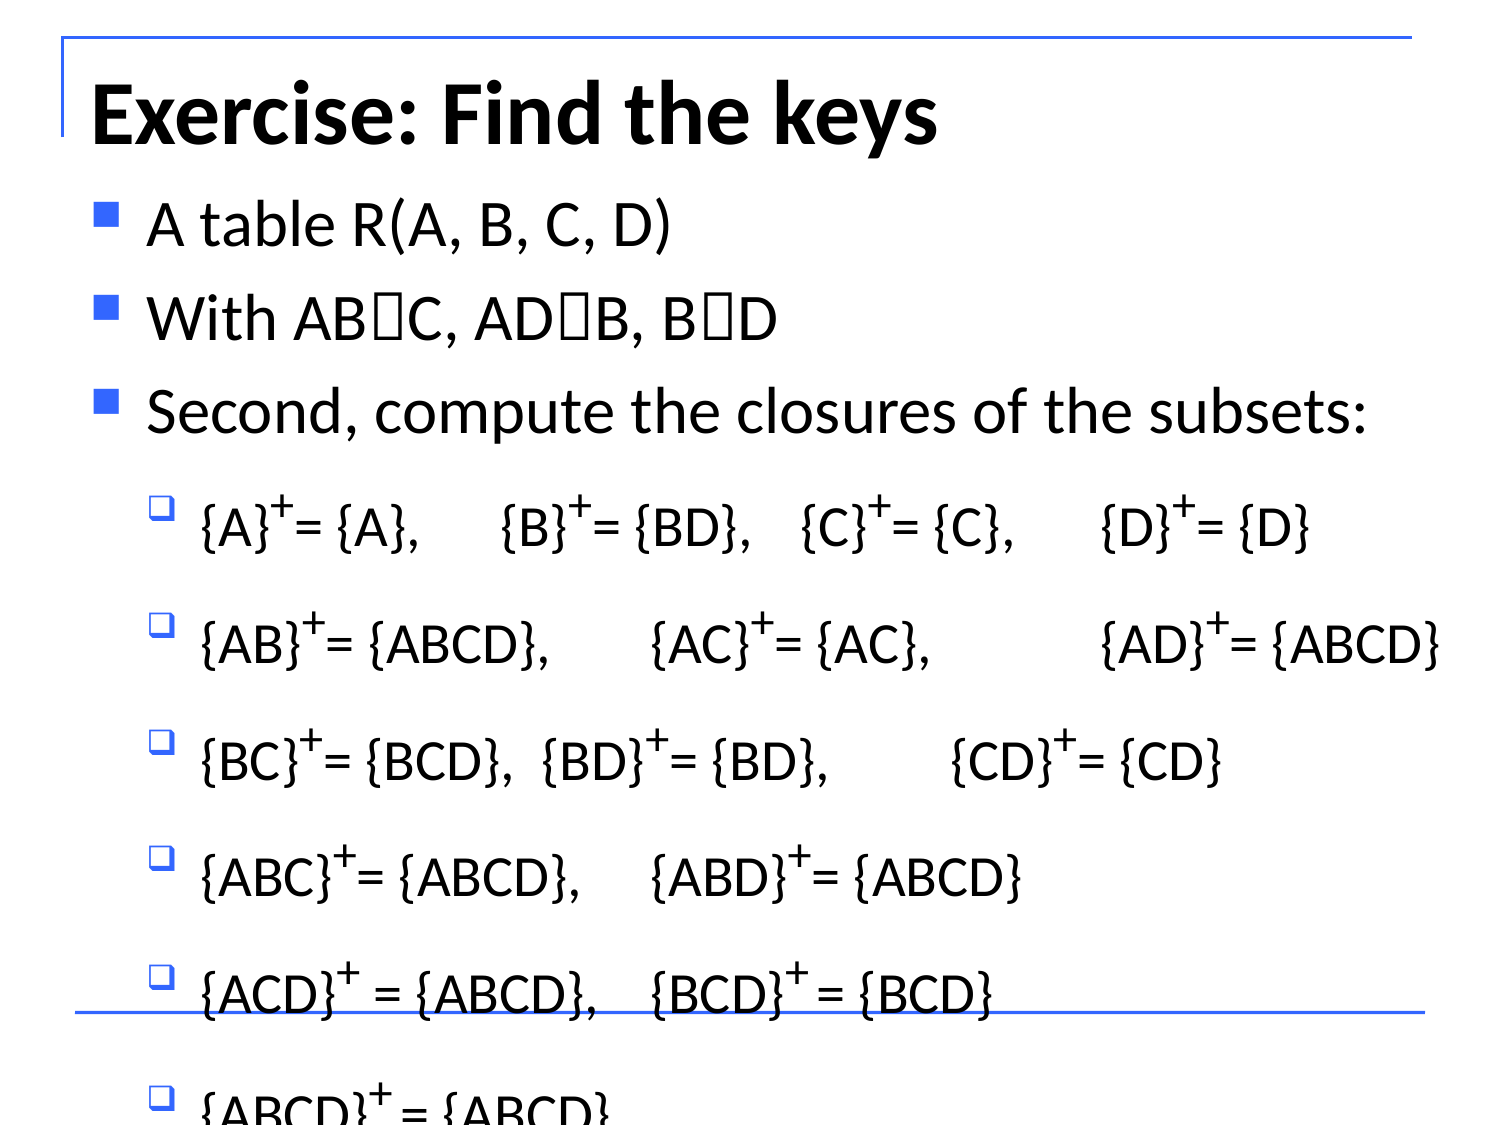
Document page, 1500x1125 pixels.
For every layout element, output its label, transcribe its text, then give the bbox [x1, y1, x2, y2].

title Exercise: Find the keys [74, 45, 1426, 172]
list A table R(A, B, C, D) With ABC, ADB, BD Second, compute the closures of the subsets: {A}+= {A}, {B}+= {BD}, {C}+= {C}, {D}+= {D} {AB}+= {ABCD}, {AC}+= {AC}, {AD}+= {ABCD} {BC}+= {BCD}, {BD}+= {BD}, {CD}+= {CD} {ABC}+= {ABCD}, {ABD}+= {ABCD} {ACD}+ = {ABCD}, {BCD}+ = {BCD} {ABCD}+ = {ABCD} [74, 172, 1500, 1006]
